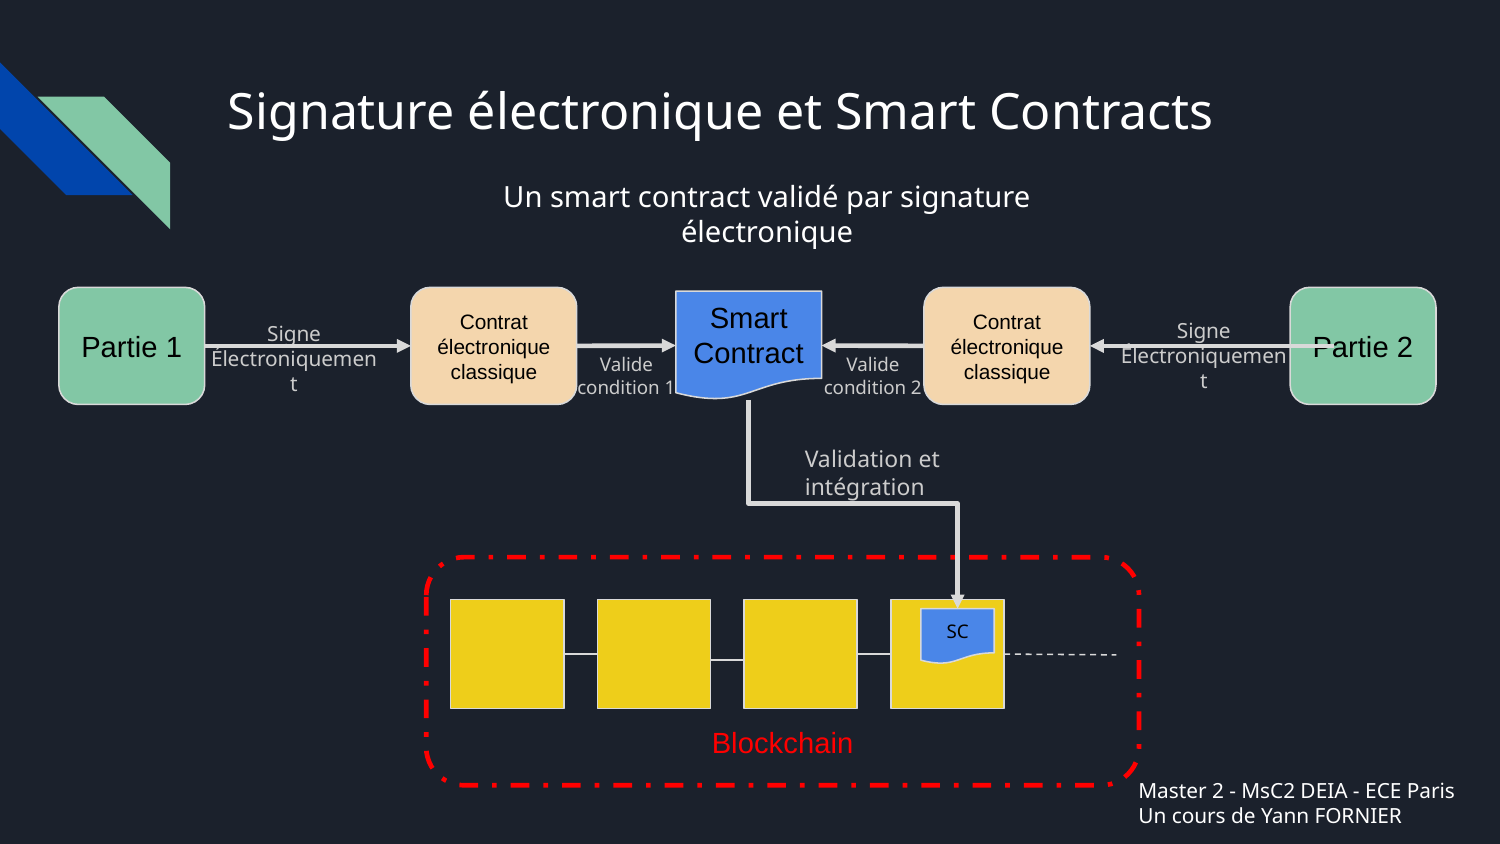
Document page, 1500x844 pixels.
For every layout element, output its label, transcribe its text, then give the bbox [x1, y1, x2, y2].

text_box Master 2 - MsC2 DEIA - ECE Paris Un cours de Yann FORNIER [1123, 762, 1500, 843]
text_box Valide condition 2 [805, 338, 941, 394]
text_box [744, 395, 962, 606]
text_box [450, 599, 564, 709]
text_box Un smart contract validé par signature électronique [417, 163, 1117, 264]
text_box Partie 2 [1290, 287, 1436, 405]
title Signature électronique et Smart Contracts [212, 64, 1368, 182]
text_box Signe Électroniquement [1104, 354, 1303, 408]
text_box Contrat électronique classique [410, 287, 577, 405]
text_box Valide condition 1 [558, 338, 694, 414]
text_box Smart Contract [675, 291, 822, 399]
text_box Partie 1 [58, 287, 205, 405]
text_box Signe Électroniquement [1104, 303, 1303, 344]
text_box [890, 599, 1004, 709]
text_box [597, 599, 711, 709]
text_box Signe Électroniquement [194, 305, 393, 411]
text_box Blockchain [426, 557, 1140, 786]
text_box [744, 613, 858, 709]
text_box SC [920, 608, 995, 664]
text_box Contrat électronique classique [923, 287, 1090, 405]
